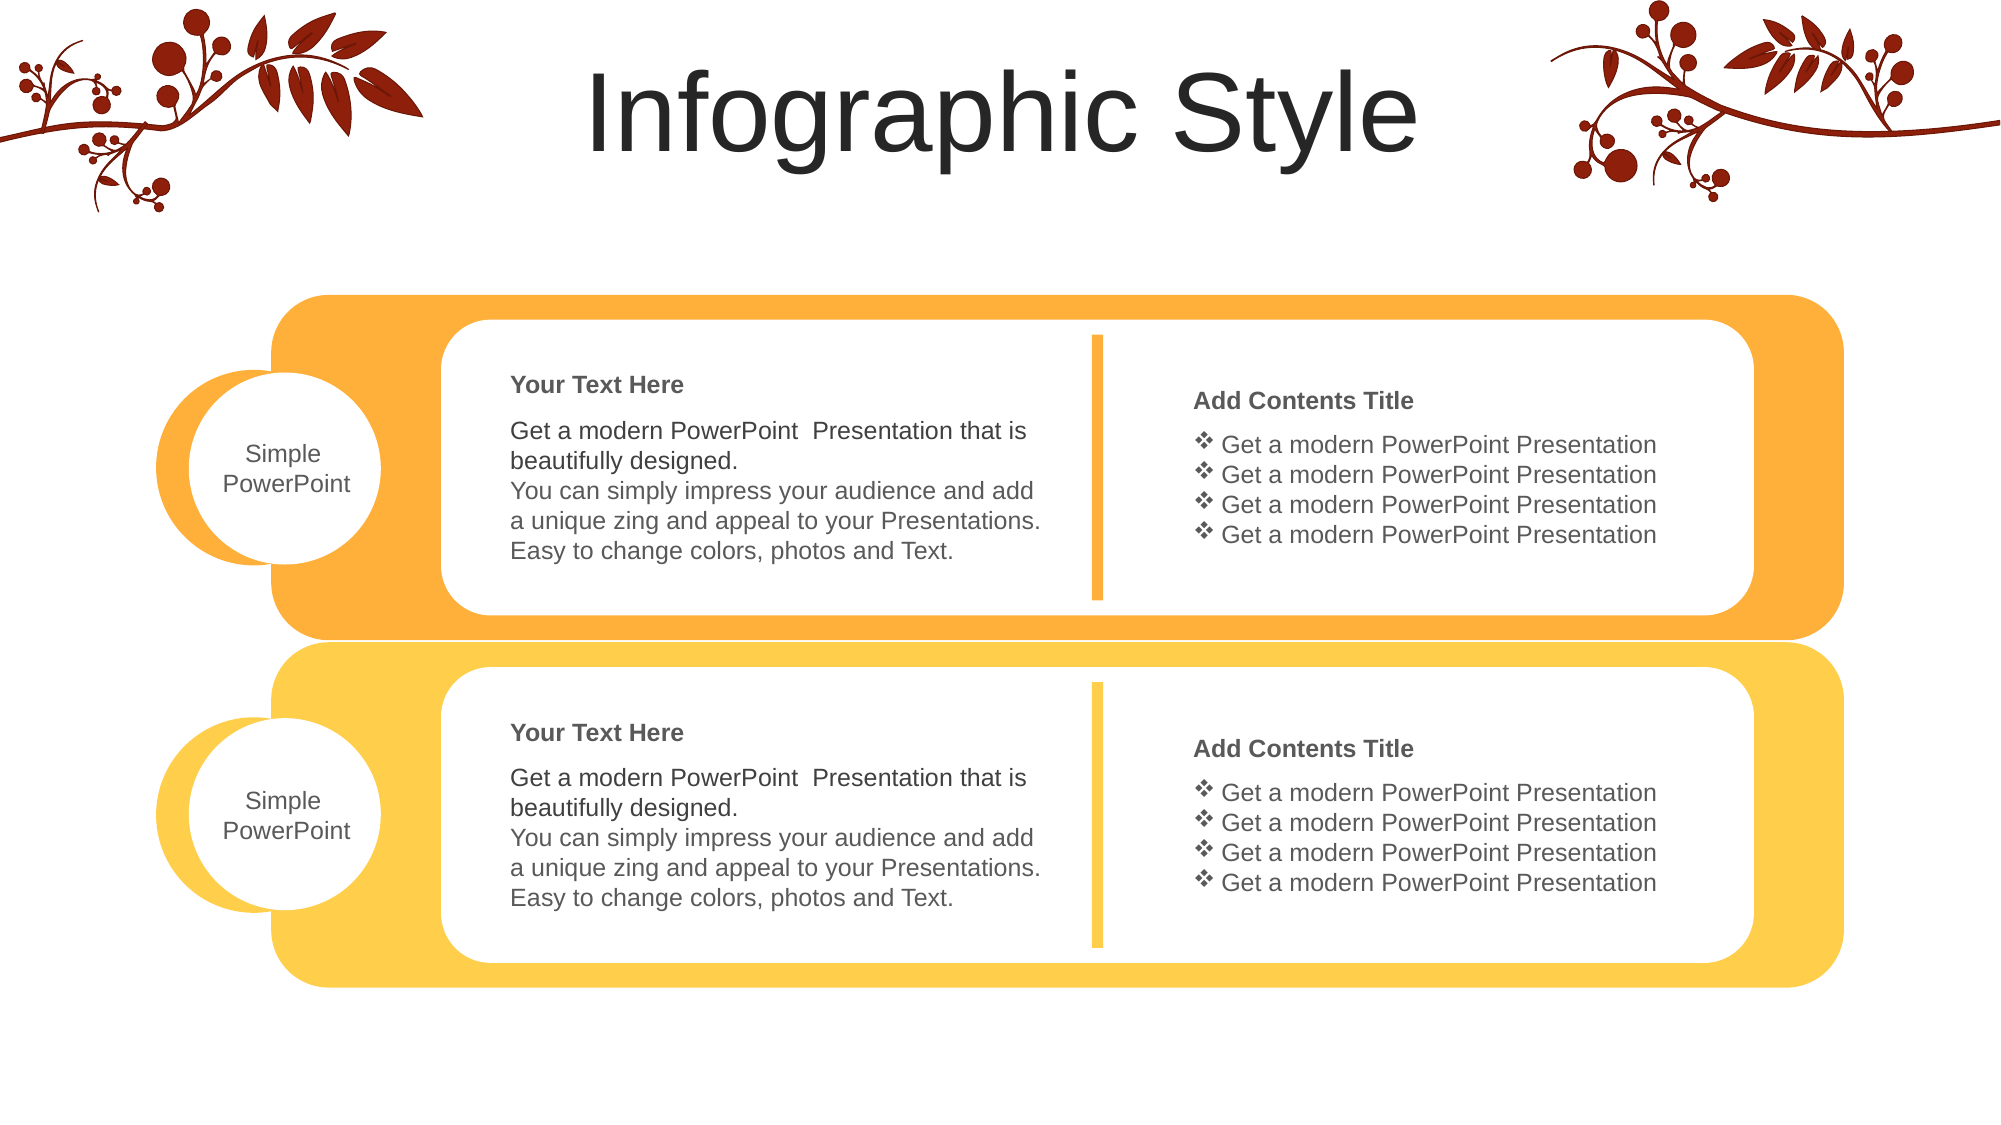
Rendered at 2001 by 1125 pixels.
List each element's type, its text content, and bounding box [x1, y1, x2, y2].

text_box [495, 708, 1063, 922]
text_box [155, 369, 381, 566]
text_box [270, 293, 1845, 641]
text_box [1178, 377, 1696, 558]
text_box [1091, 334, 1104, 601]
text_box [270, 641, 1845, 989]
text_box [440, 666, 1755, 964]
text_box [495, 361, 1063, 574]
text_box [1178, 724, 1696, 906]
text_box [440, 319, 1755, 616]
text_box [155, 717, 381, 913]
list Infographic Style [53, 55, 1952, 175]
text_box [1091, 681, 1104, 949]
